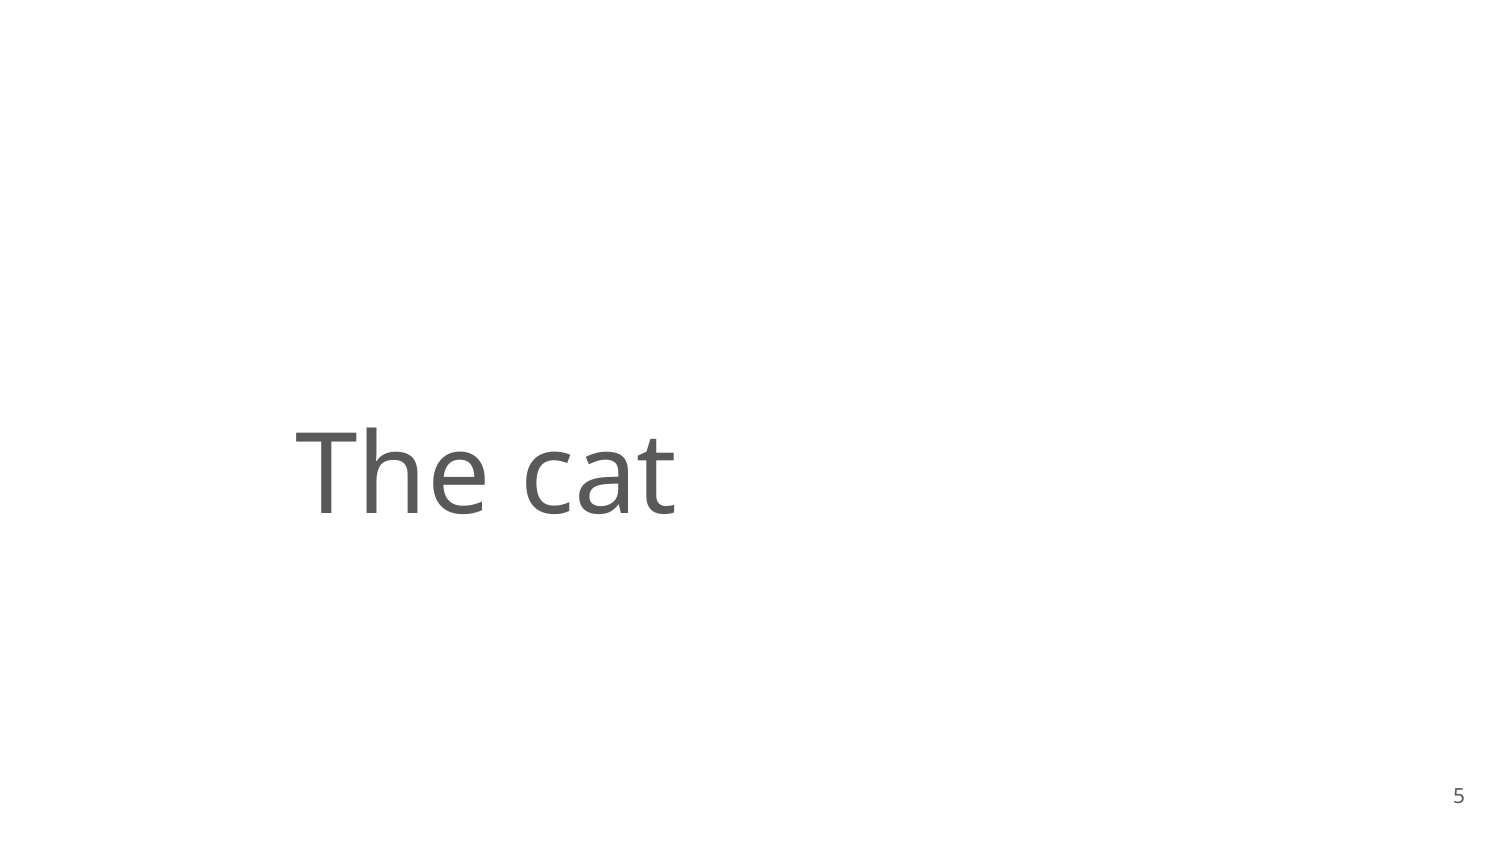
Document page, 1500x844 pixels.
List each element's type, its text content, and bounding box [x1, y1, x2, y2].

slide_number 5 [1389, 764, 1480, 830]
list The cat [46, 365, 1454, 760]
